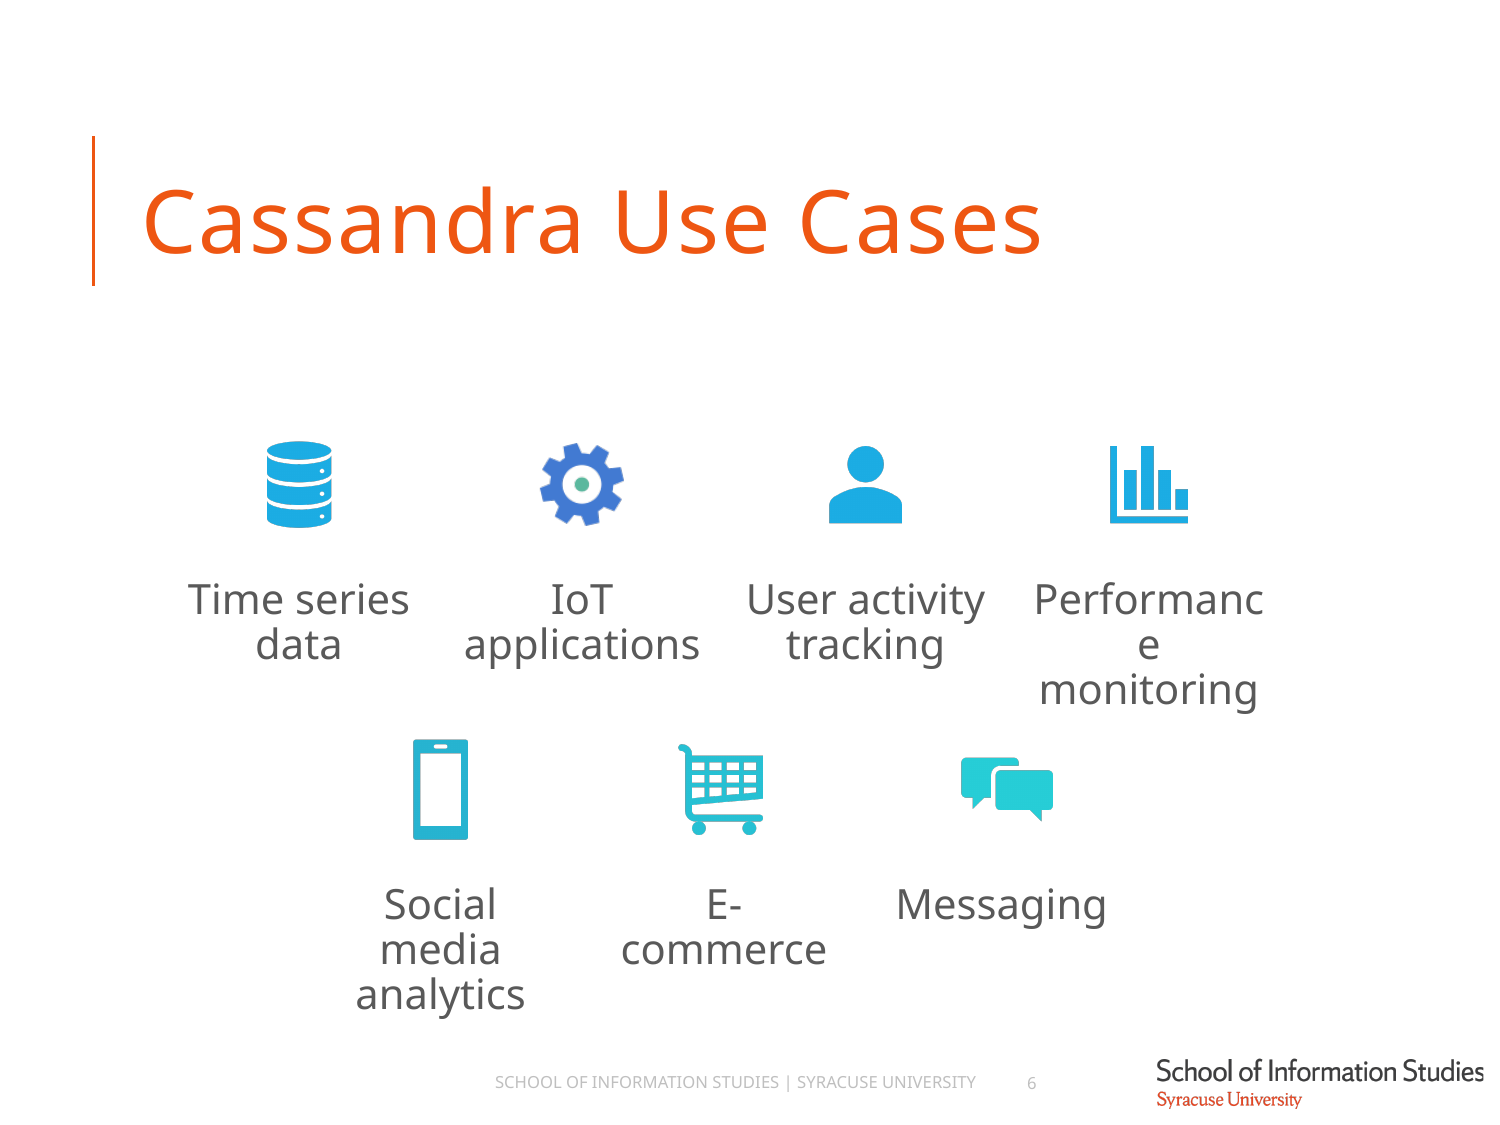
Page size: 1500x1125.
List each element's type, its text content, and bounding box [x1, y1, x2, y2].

footer School of Information Studies | Syracuse University [283, 1061, 993, 1106]
title Cassandra Use Cases [126, 96, 1322, 342]
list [125, 374, 1323, 1036]
slide_number 6 [1012, 1061, 1149, 1107]
